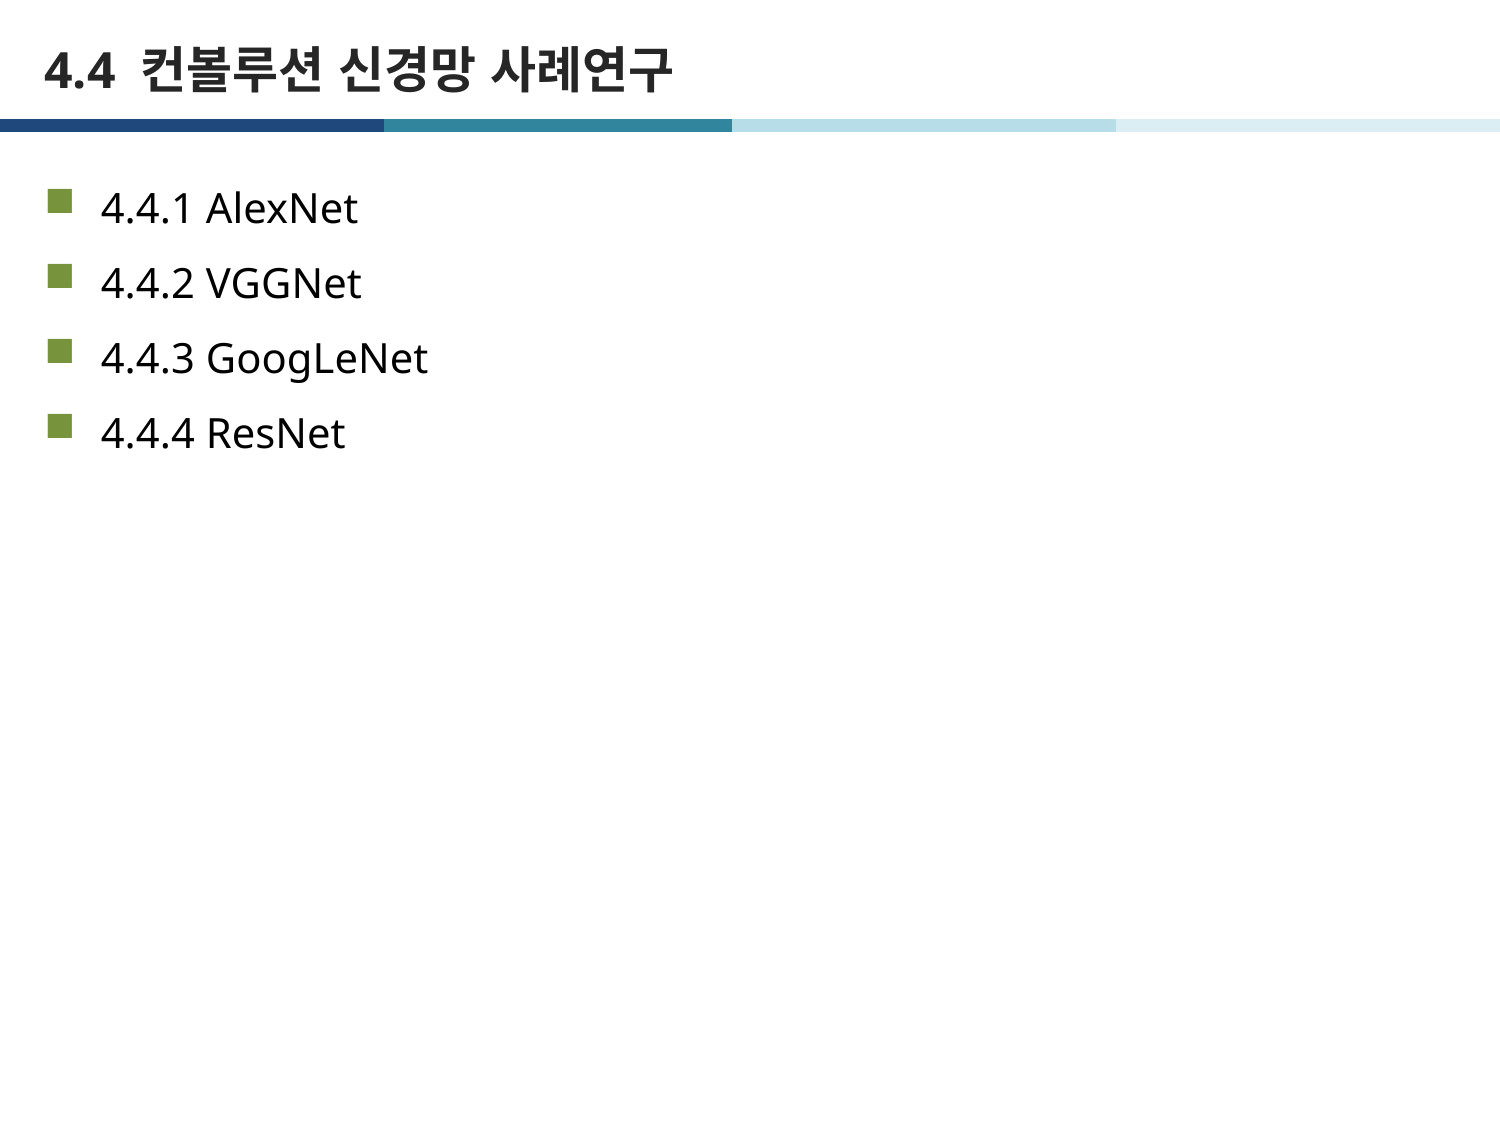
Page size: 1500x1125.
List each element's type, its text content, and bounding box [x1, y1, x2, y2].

title 4.4 컨볼루션 신경망 사례연구 [29, 23, 1270, 114]
list 4.4.1 AlexNet 4.4.2 VGGNet 4.4.3 GoogLeNet 4.4.4 ResNet [29, 148, 1471, 1083]
